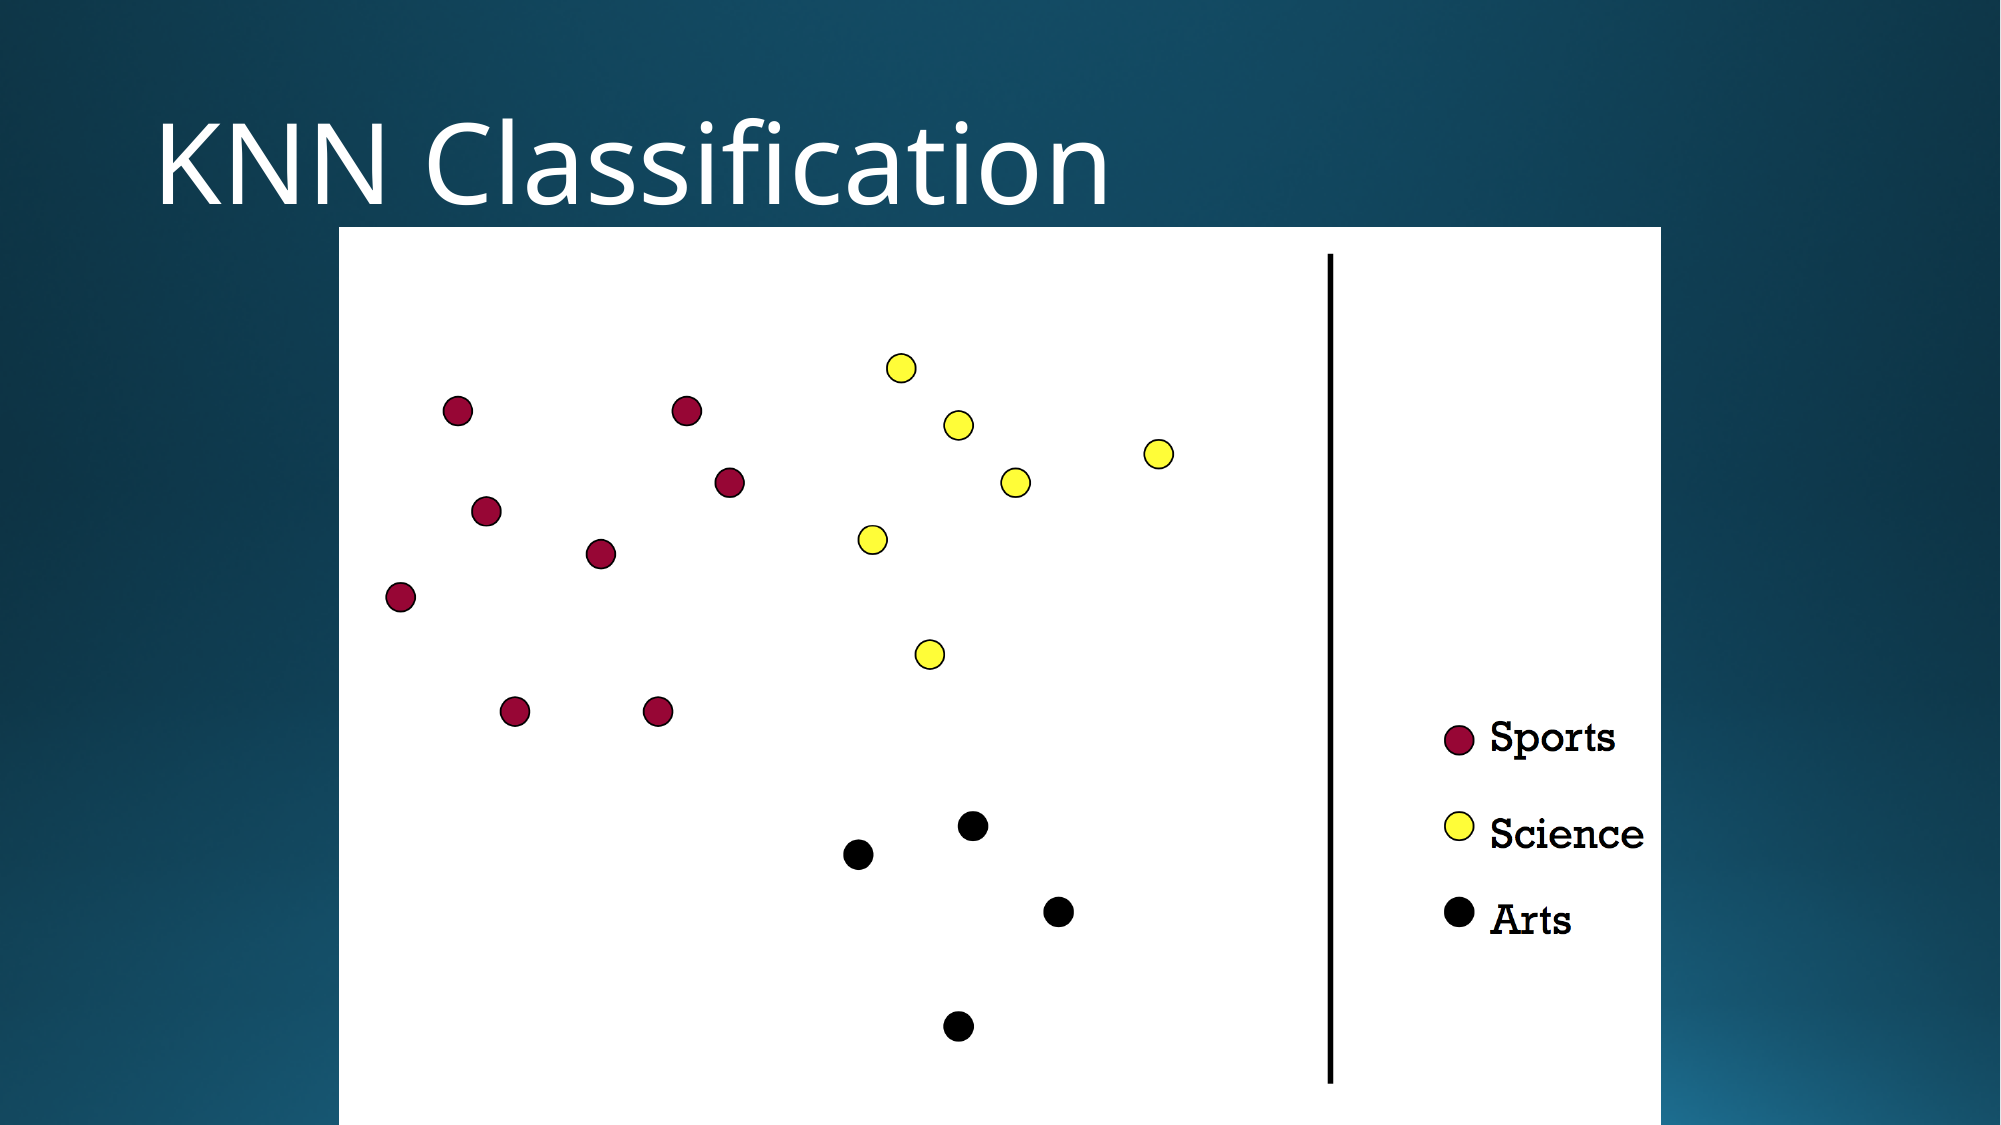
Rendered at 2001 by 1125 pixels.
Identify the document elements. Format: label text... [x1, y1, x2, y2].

title KNN Classification [137, 59, 1863, 278]
picture [0, 0, 2001, 1125]
